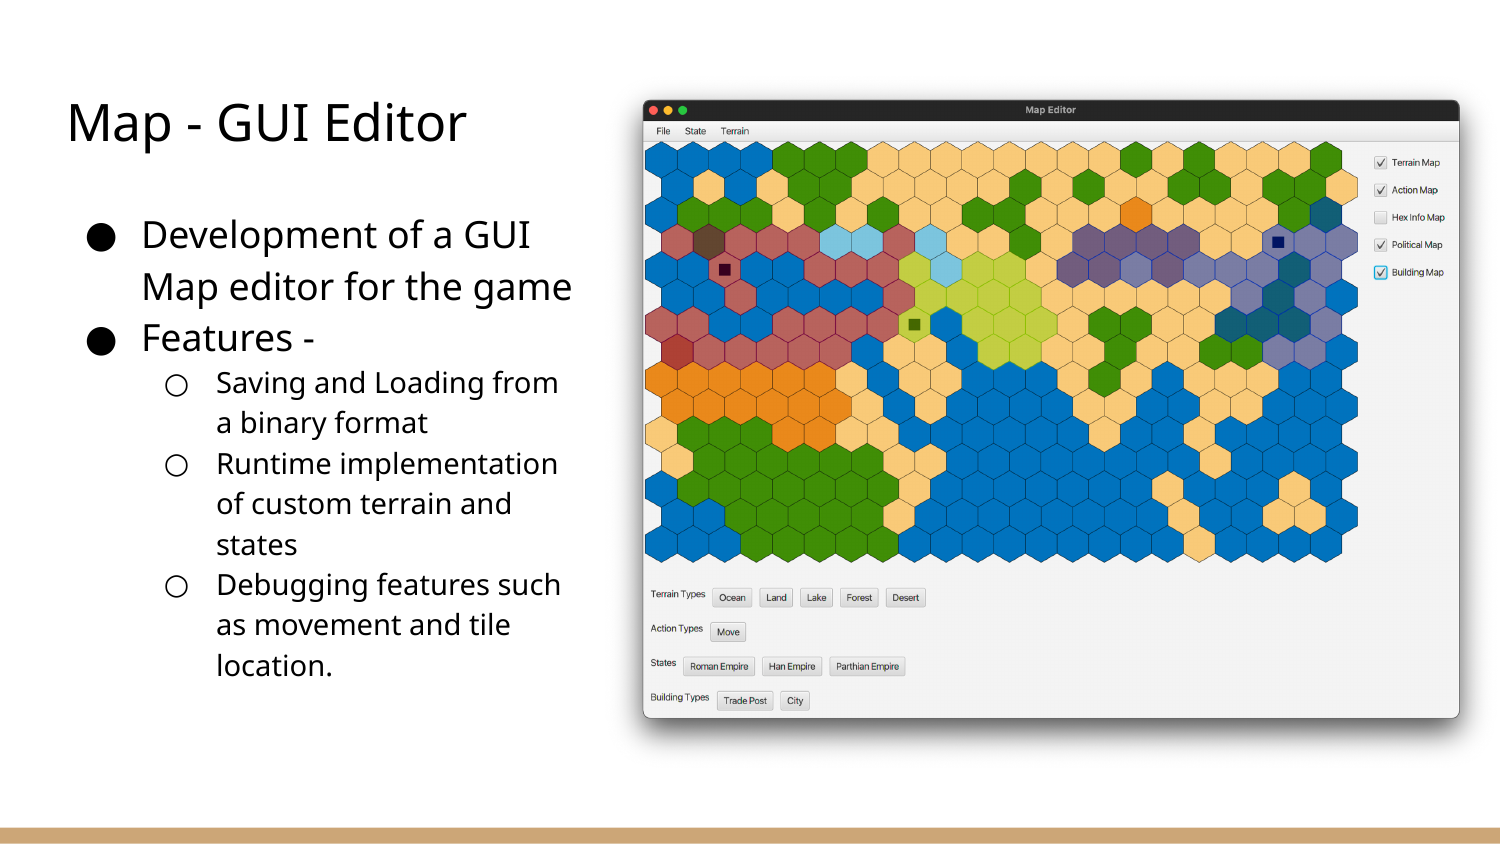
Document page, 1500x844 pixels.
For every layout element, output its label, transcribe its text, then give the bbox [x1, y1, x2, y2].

list Development of a GUI Map editor for the game Features - Saving and Loading from a binary format Runtime implementation of custom terrain and states Debugging features such as movement and tile location. [51, 189, 591, 750]
title Map - GUI Editor [51, 72, 599, 167]
picture [601, 72, 1500, 772]
